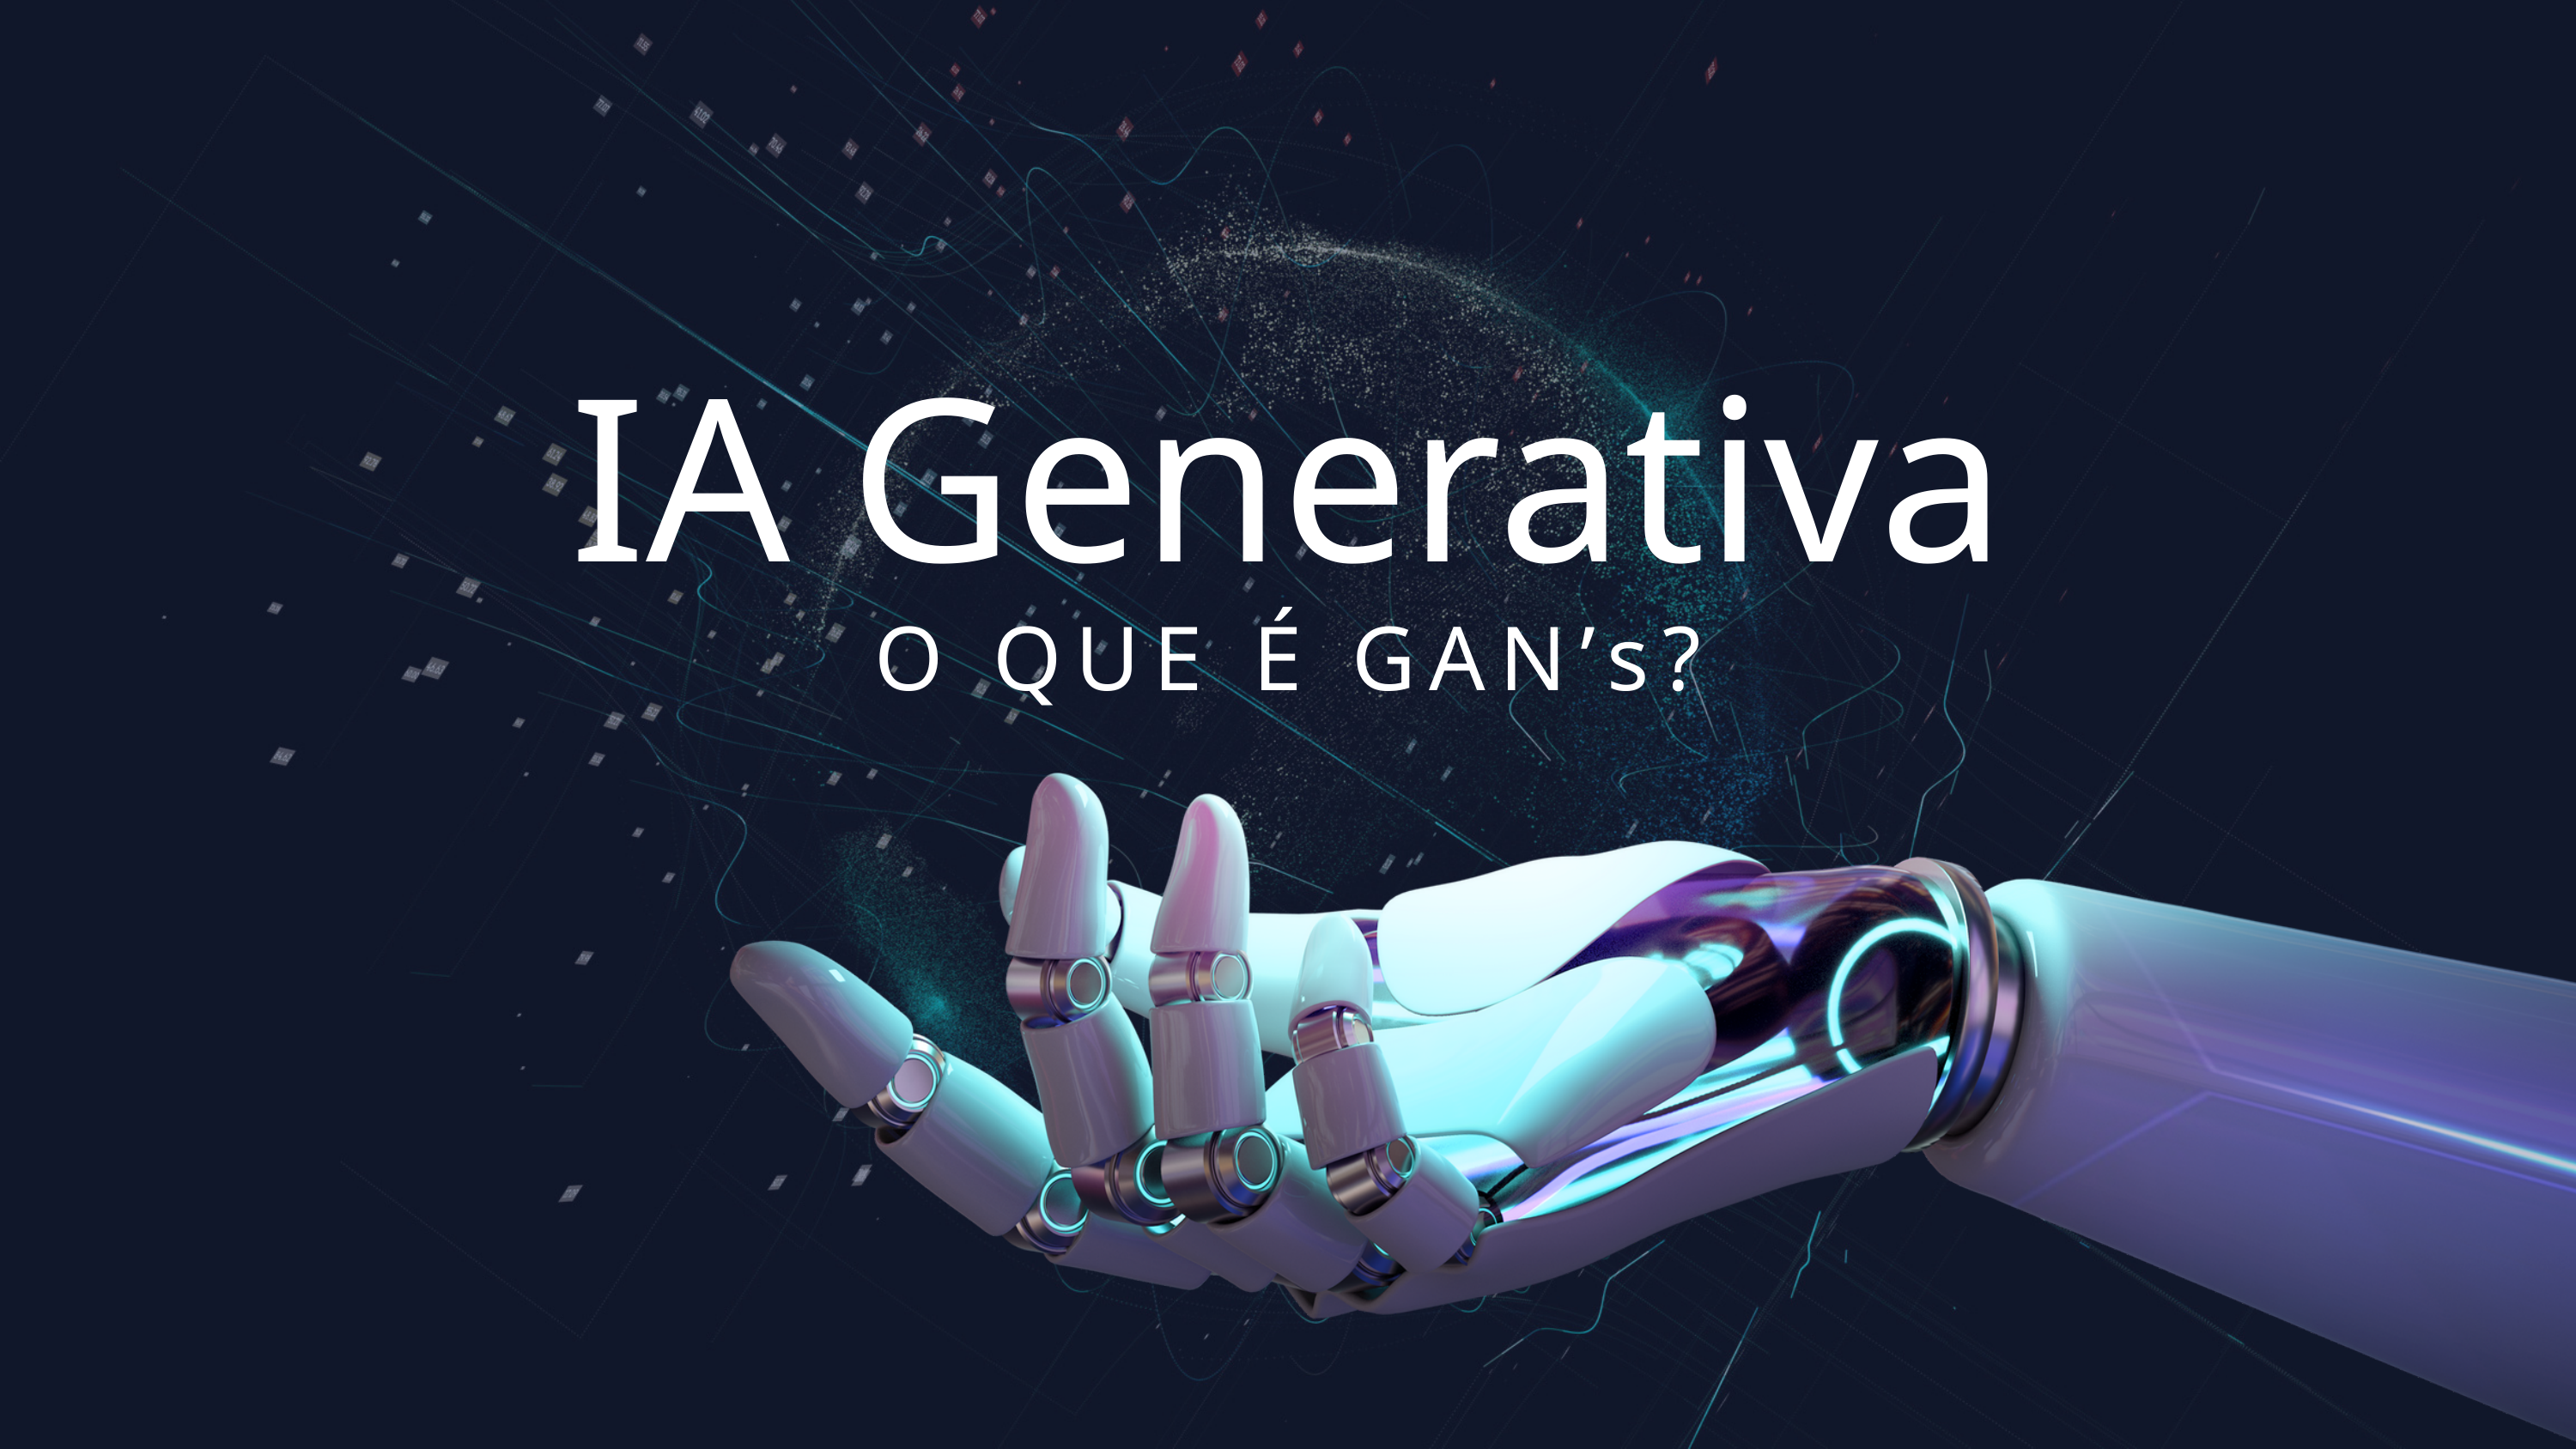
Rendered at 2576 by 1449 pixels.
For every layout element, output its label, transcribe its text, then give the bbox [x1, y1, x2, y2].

text_box [729, 773, 2576, 1449]
text_box IA Generativa [483, 289, 2092, 607]
text_box [0, 0, 2576, 1449]
text_box O QUE É GAN’s? [676, 585, 1900, 709]
